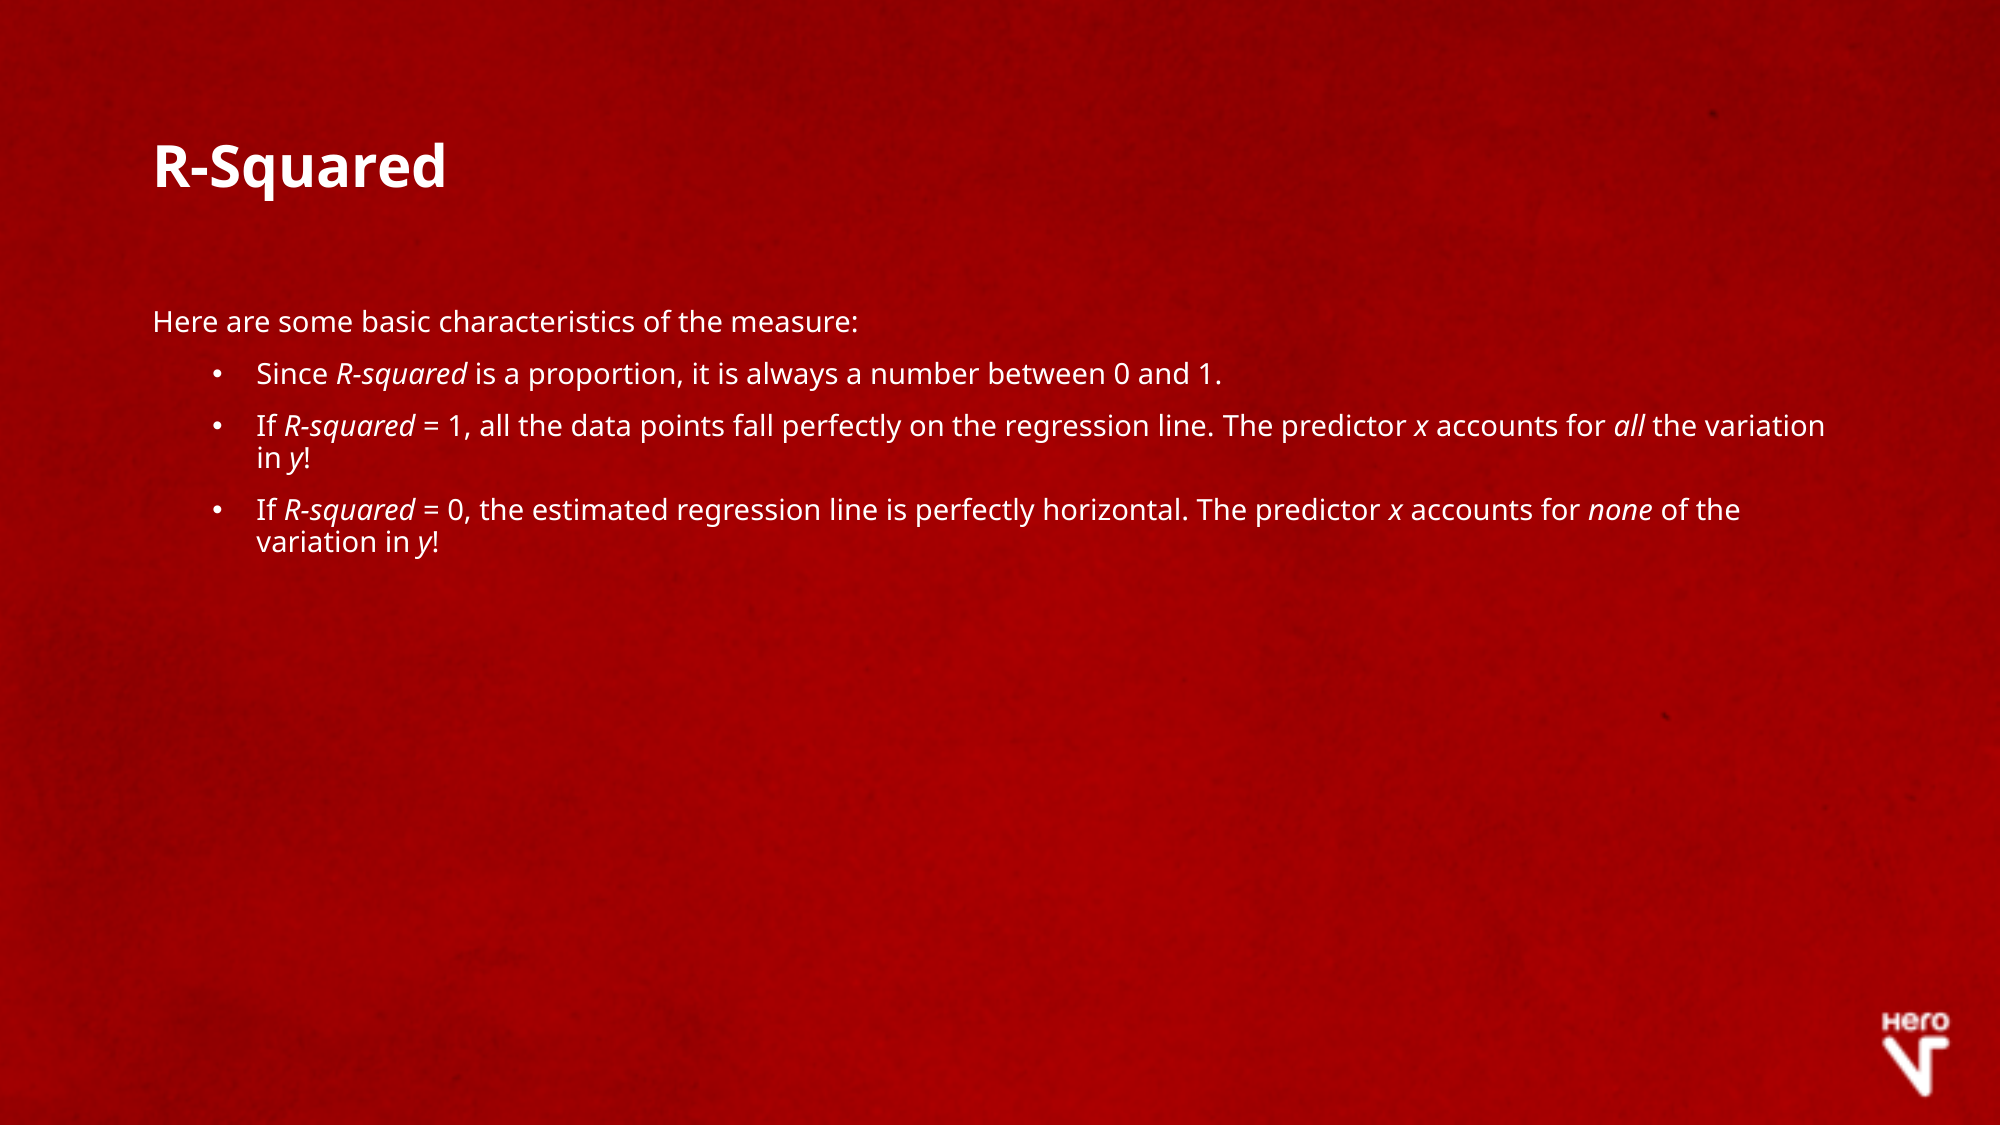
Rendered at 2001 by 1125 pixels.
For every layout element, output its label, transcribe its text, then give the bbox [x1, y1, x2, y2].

list Here are some basic characteristics of the measure: Since R-squared is a proportion, it is always a number between 0 and 1. If R-squared = 1, all the data points fall perfectly on the regression line. The predictor x accounts for all the variation in y! If R-squared = 0, the estimated regression line is perfectly horizontal. The predictor x accounts for none of the variation in y! [137, 299, 1863, 1014]
title R-Squared [137, 59, 1863, 278]
picture [0, 0, 2000, 1125]
